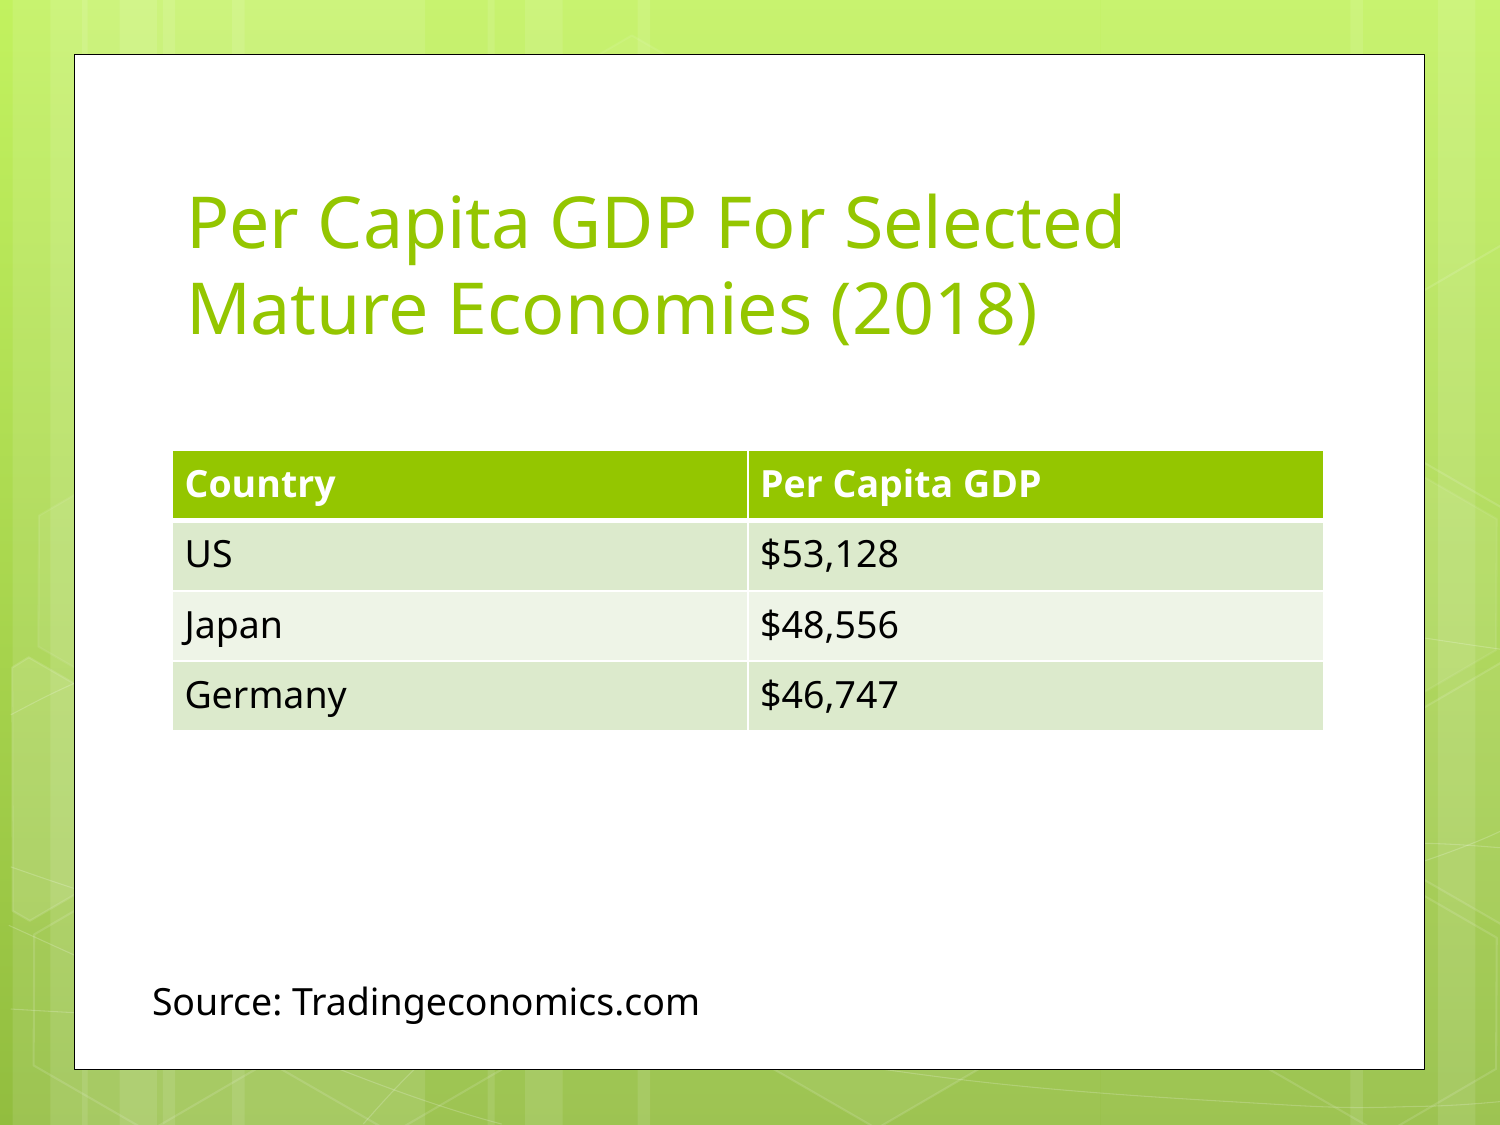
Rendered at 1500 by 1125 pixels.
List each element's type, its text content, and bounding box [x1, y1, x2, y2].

table_cell Germany [173, 662, 747, 730]
title Per Capita GDP For Selected Mature Economies (2018) [171, 168, 1324, 357]
table_cell US [173, 523, 747, 590]
table_cell $48,556 [749, 592, 1323, 660]
table_header Country [173, 451, 747, 518]
table_cell $46,747 [749, 662, 1323, 730]
text_box Source: Tradingeconomics.com [137, 970, 716, 1031]
table_cell Japan [173, 592, 747, 660]
table_cell $53,128 [749, 523, 1323, 590]
table_header Per Capita GDP [749, 451, 1323, 518]
